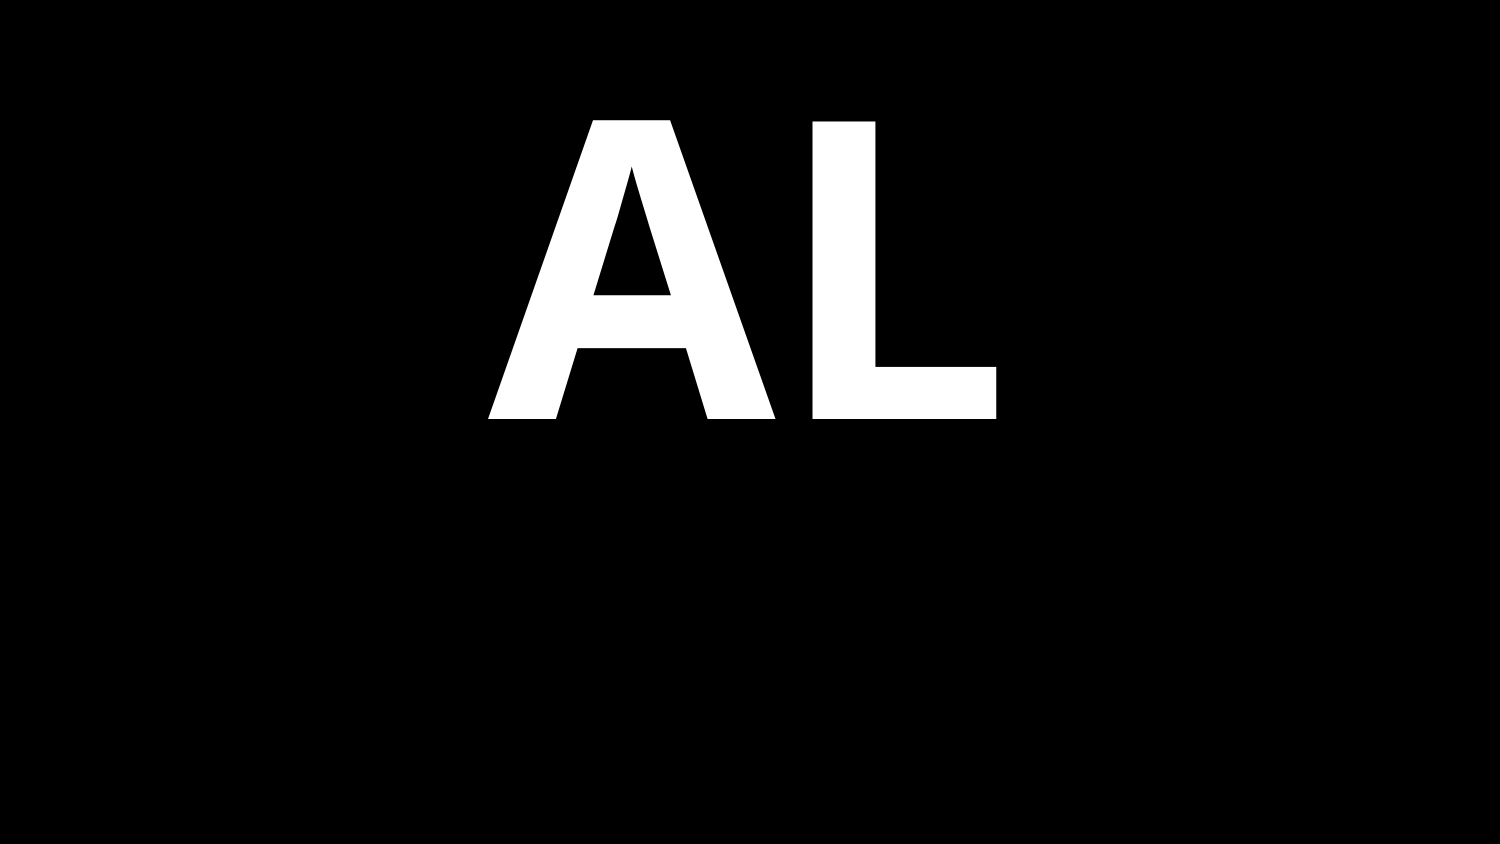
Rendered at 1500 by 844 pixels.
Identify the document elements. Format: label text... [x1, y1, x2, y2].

title DI.GI.TAL [0, 82, 1500, 519]
